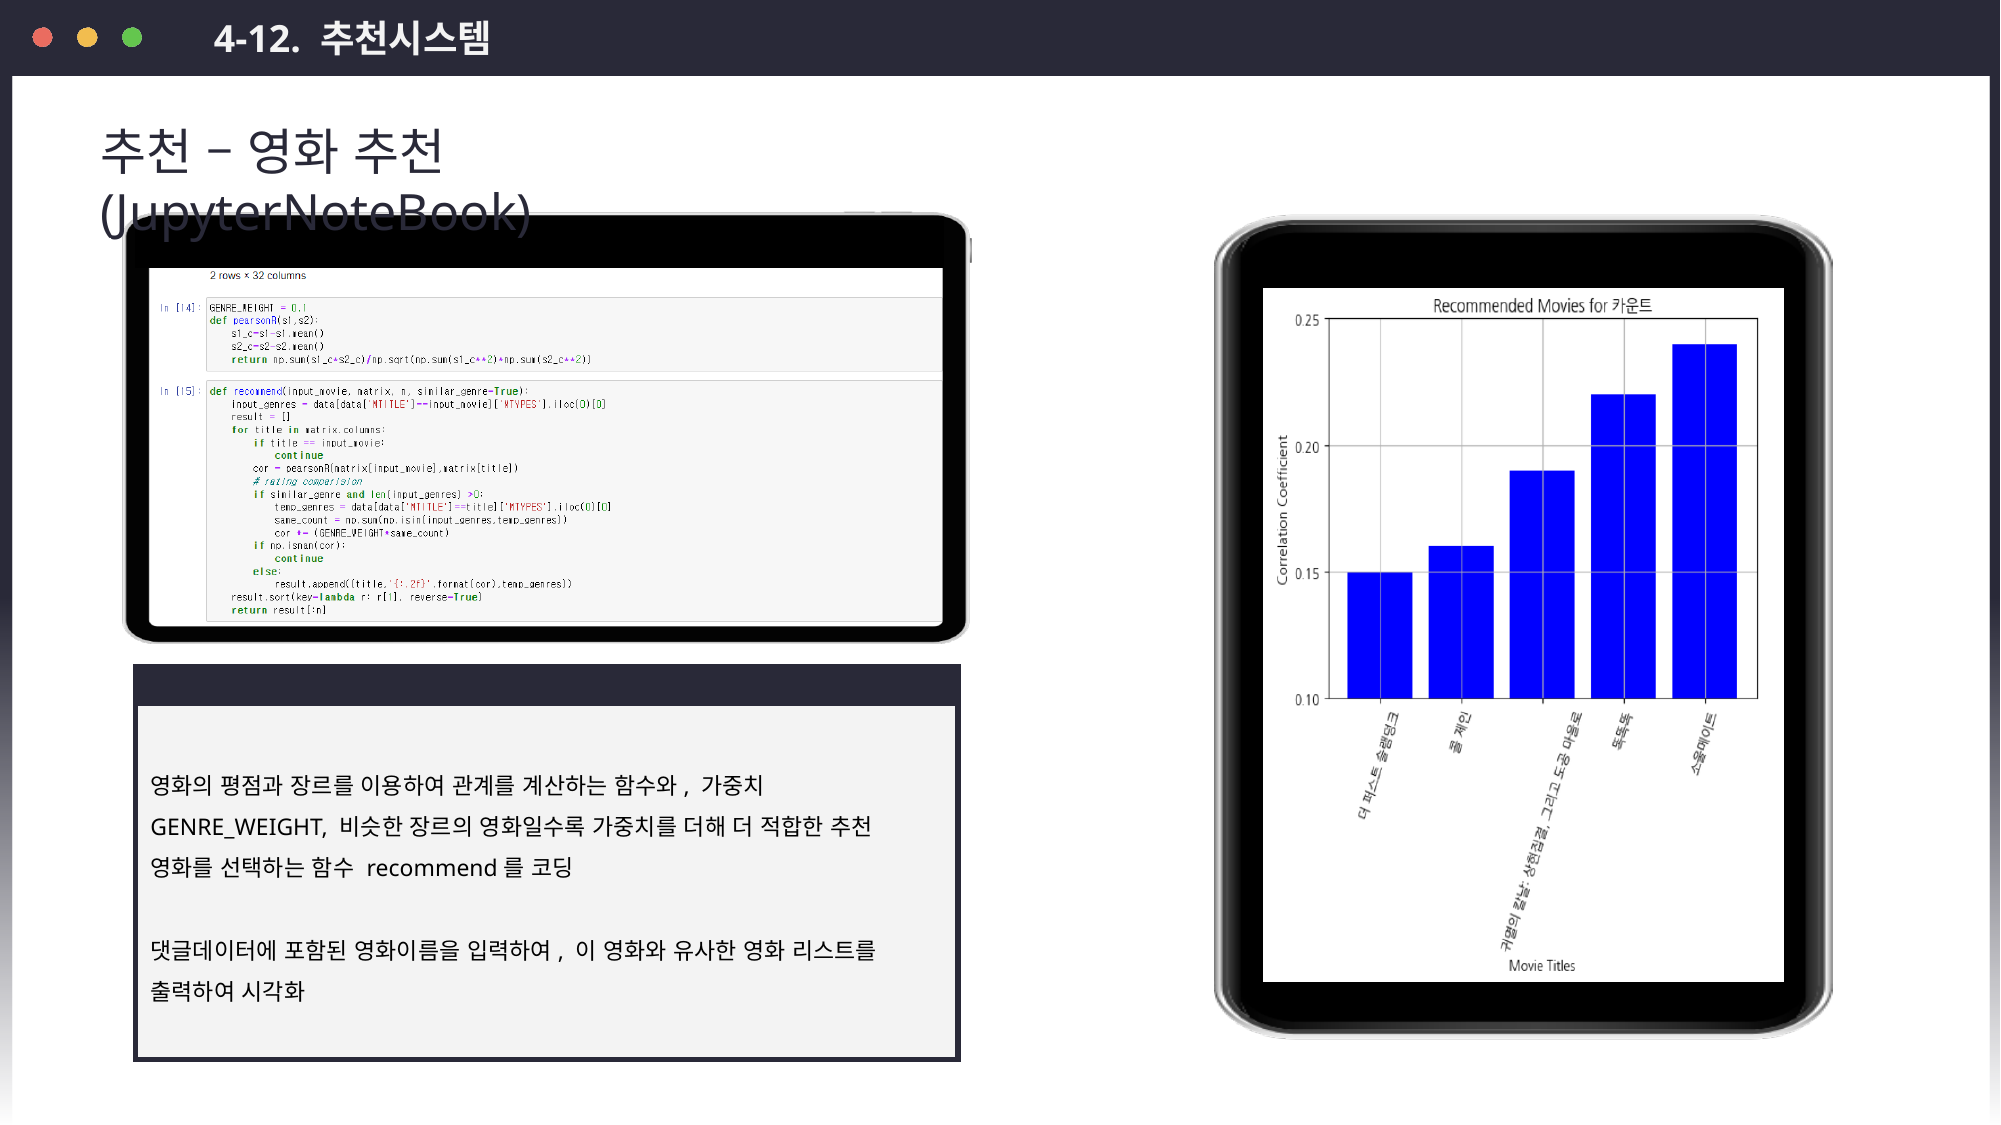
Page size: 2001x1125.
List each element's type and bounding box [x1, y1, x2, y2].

text_box [1214, 213, 1833, 1041]
text_box [0, 0, 2000, 1125]
text_box [135, 666, 959, 1060]
